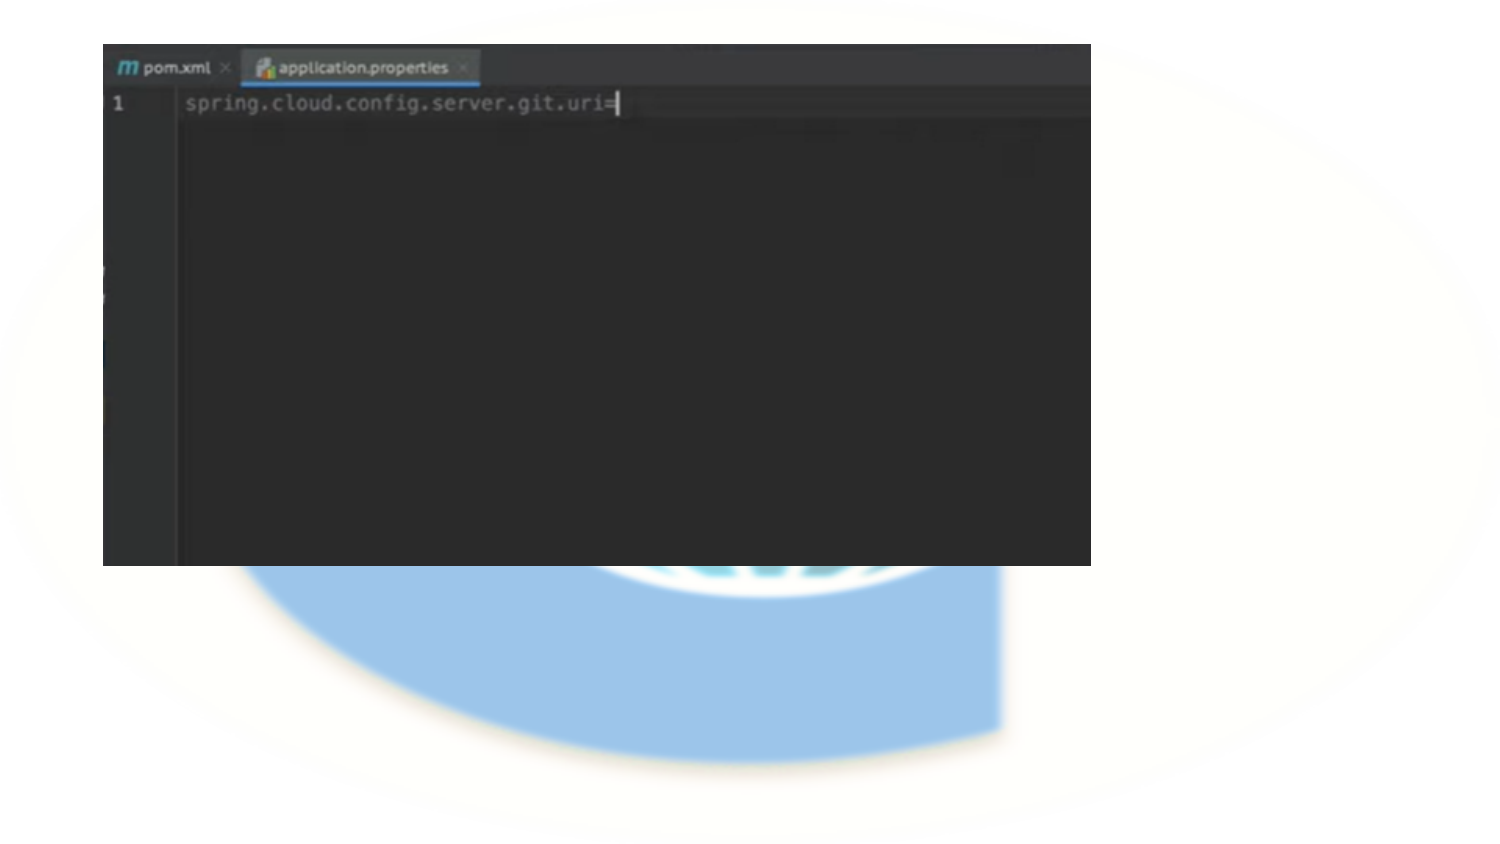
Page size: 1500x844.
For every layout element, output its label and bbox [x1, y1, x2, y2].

picture [102, 44, 1091, 566]
